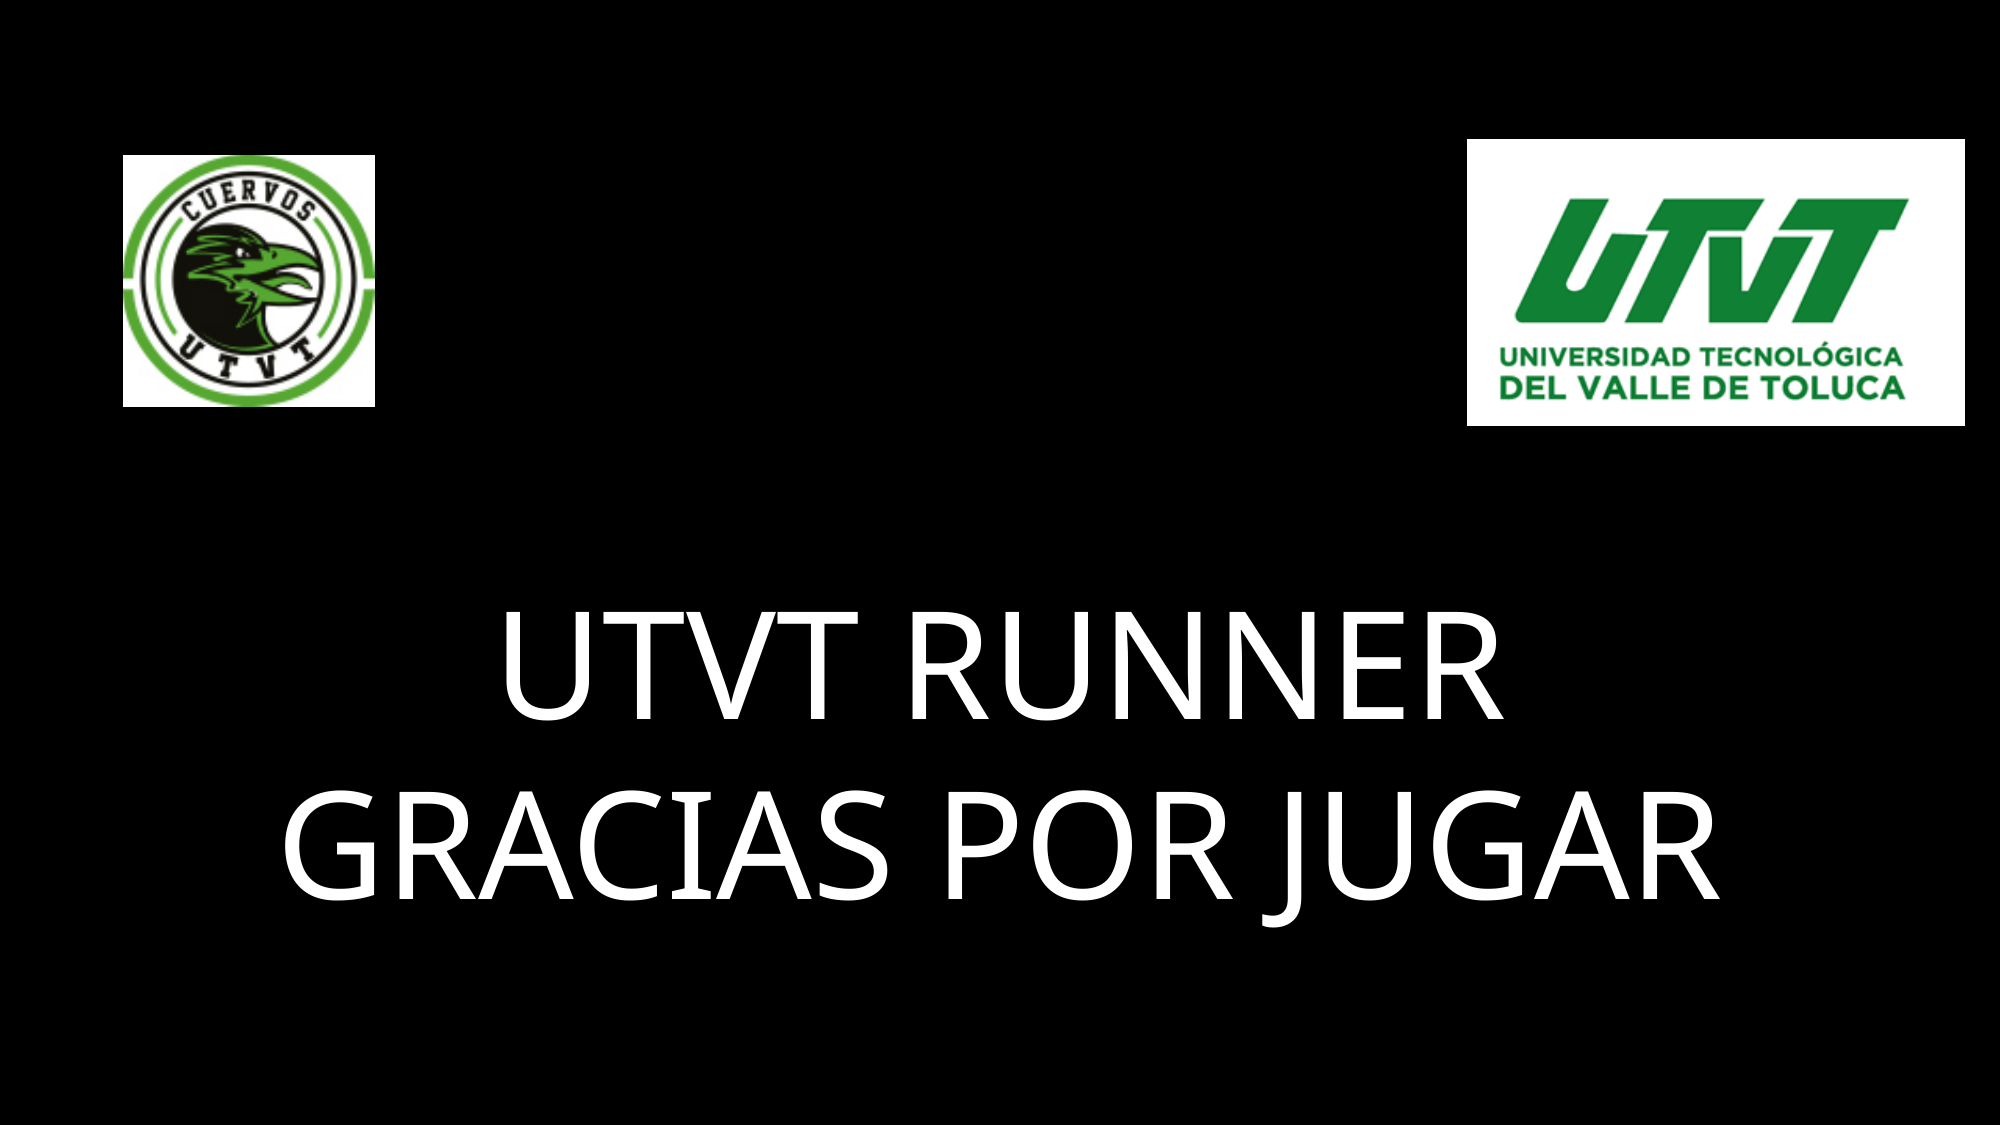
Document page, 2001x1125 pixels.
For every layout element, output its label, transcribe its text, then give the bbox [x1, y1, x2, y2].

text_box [122, 153, 1951, 412]
text_box UTVT RUNNER GRACIAS POR JUGAR [261, 562, 1739, 938]
